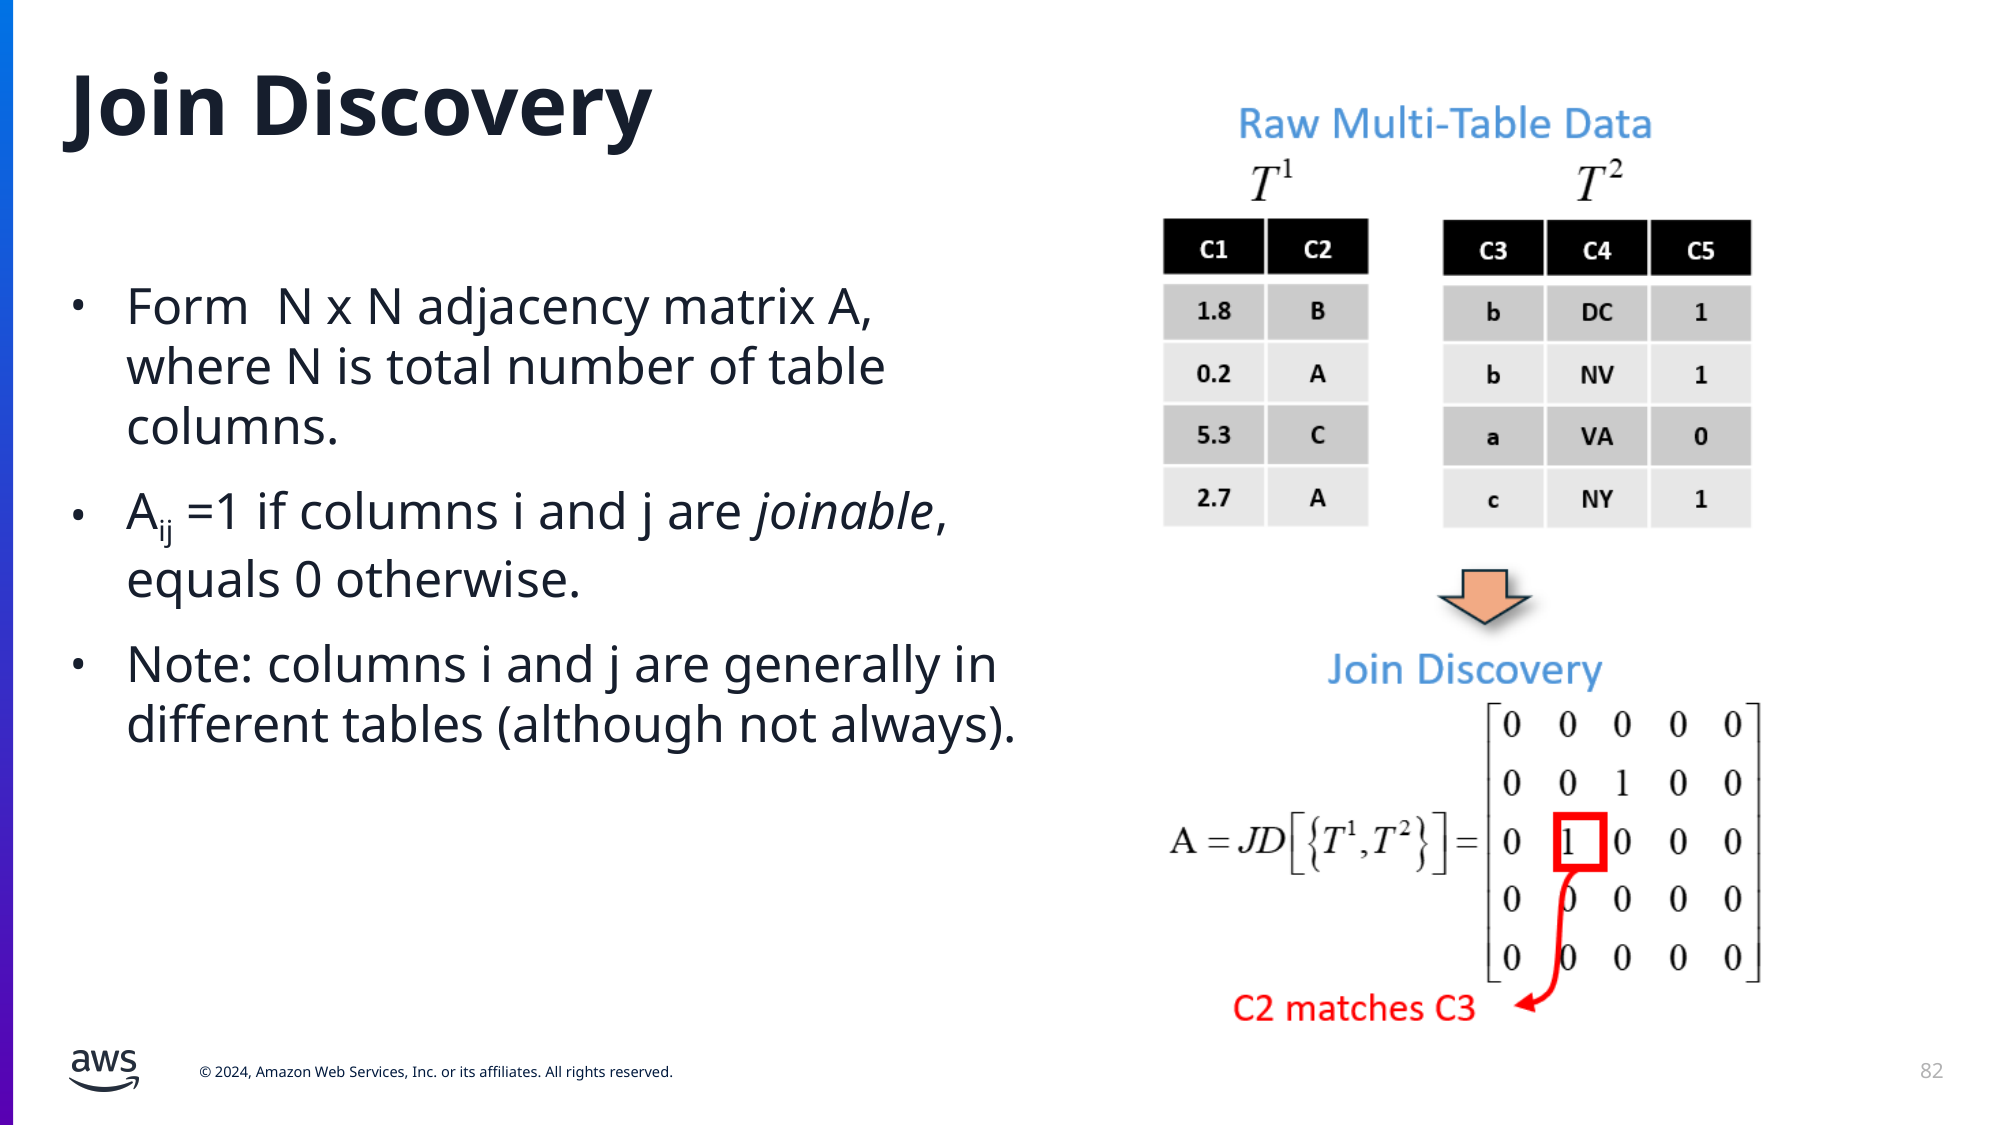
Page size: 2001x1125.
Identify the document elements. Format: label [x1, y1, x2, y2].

title [69, 56, 1944, 163]
picture [69, 1050, 139, 1092]
slide_number [1493, 1041, 1944, 1102]
list [69, 266, 1018, 782]
picture [1095, 85, 1811, 1040]
